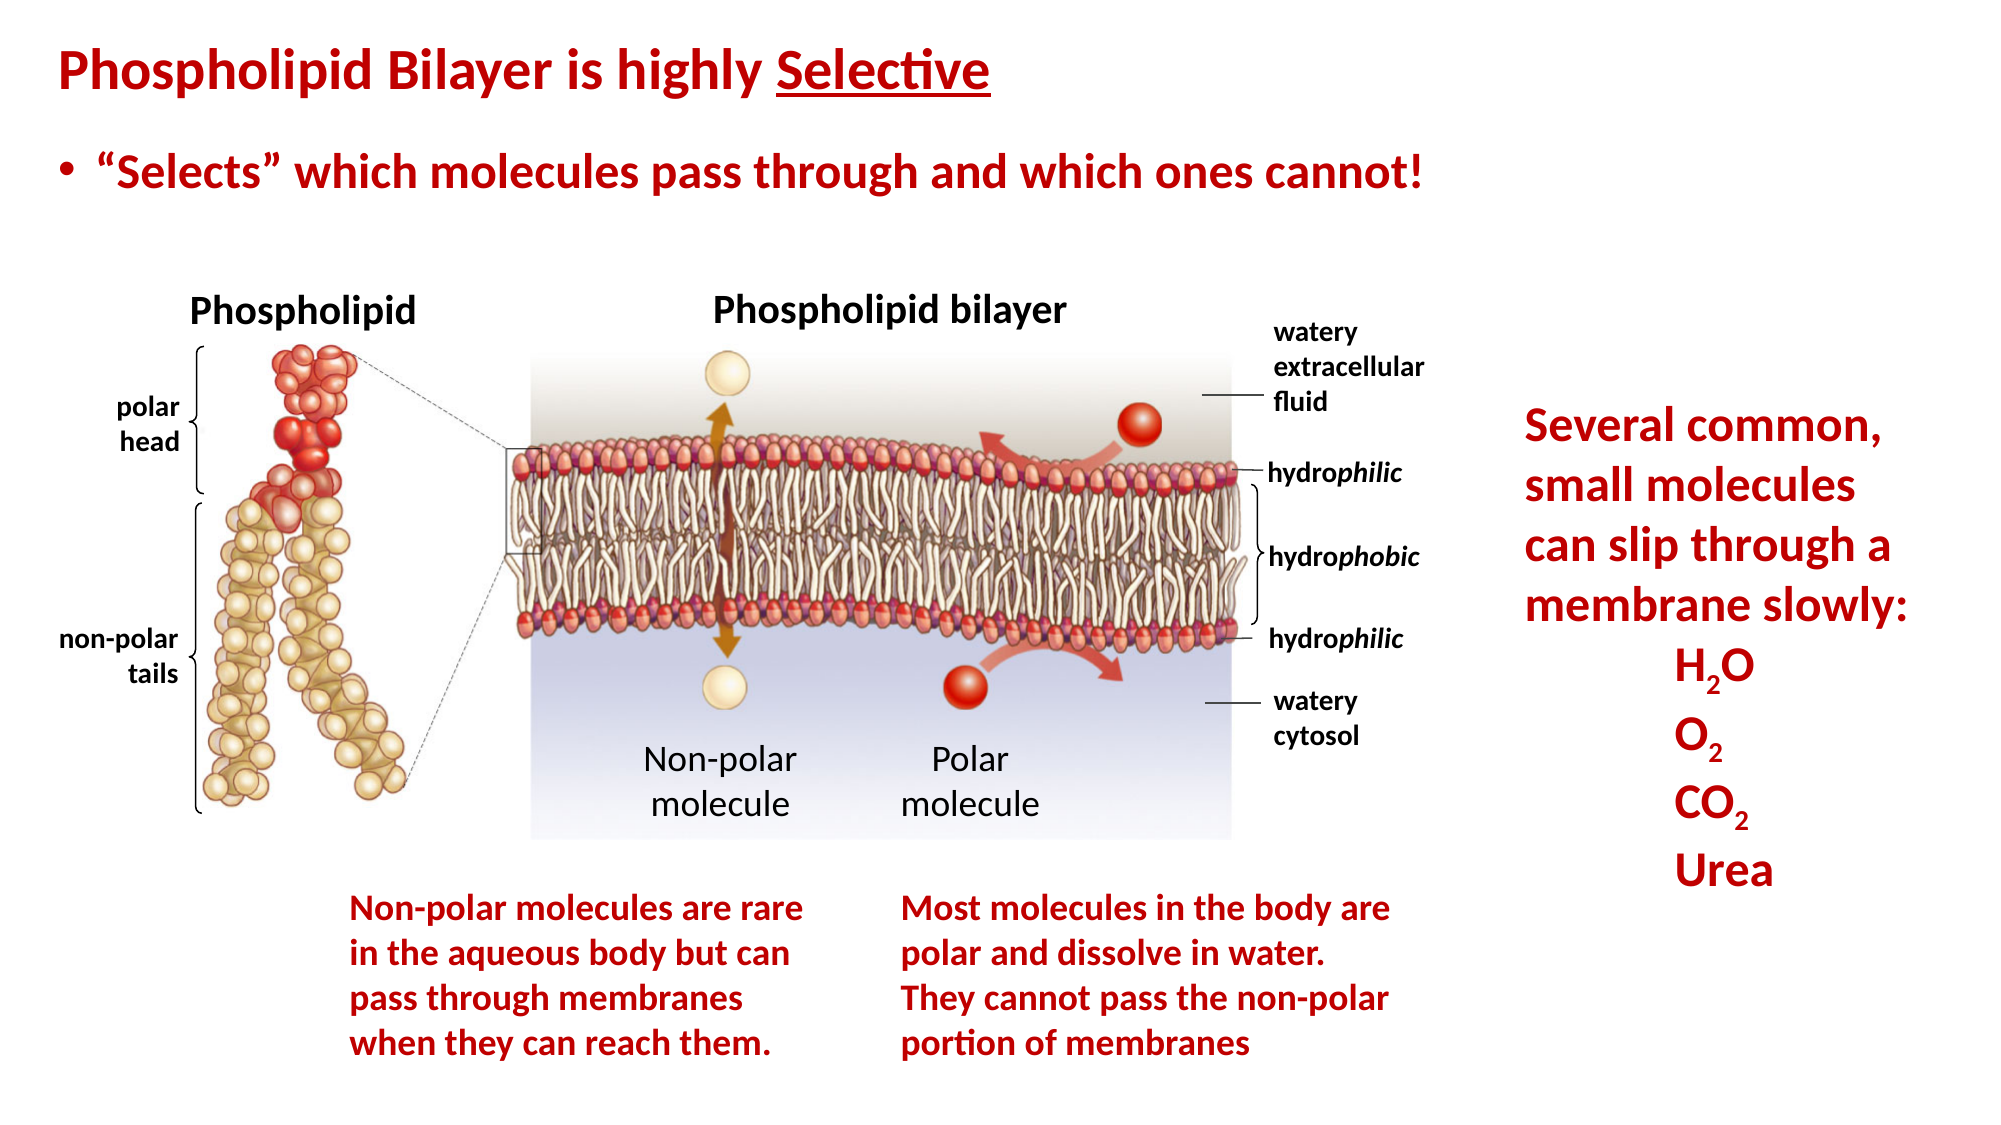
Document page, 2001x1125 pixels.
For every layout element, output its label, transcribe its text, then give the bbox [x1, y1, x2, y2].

text_box Most molecules in the body are polar and dissolve in water. They cannot pass the non-polar portion of membranes [885, 875, 1413, 1073]
text_box Non-polar molecules are rare in the aqueous body but can pass through membranes when they can reach them. [334, 875, 832, 1073]
text_box Phospholipid Bilayer is highly Selective “Selects” which molecules pass through and which ones cannot! [43, 23, 1543, 208]
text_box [42, 274, 1453, 847]
text_box Several common, small molecules can slip through a membrane slowly: H2O O2 CO2 Urea [1509, 384, 1946, 930]
